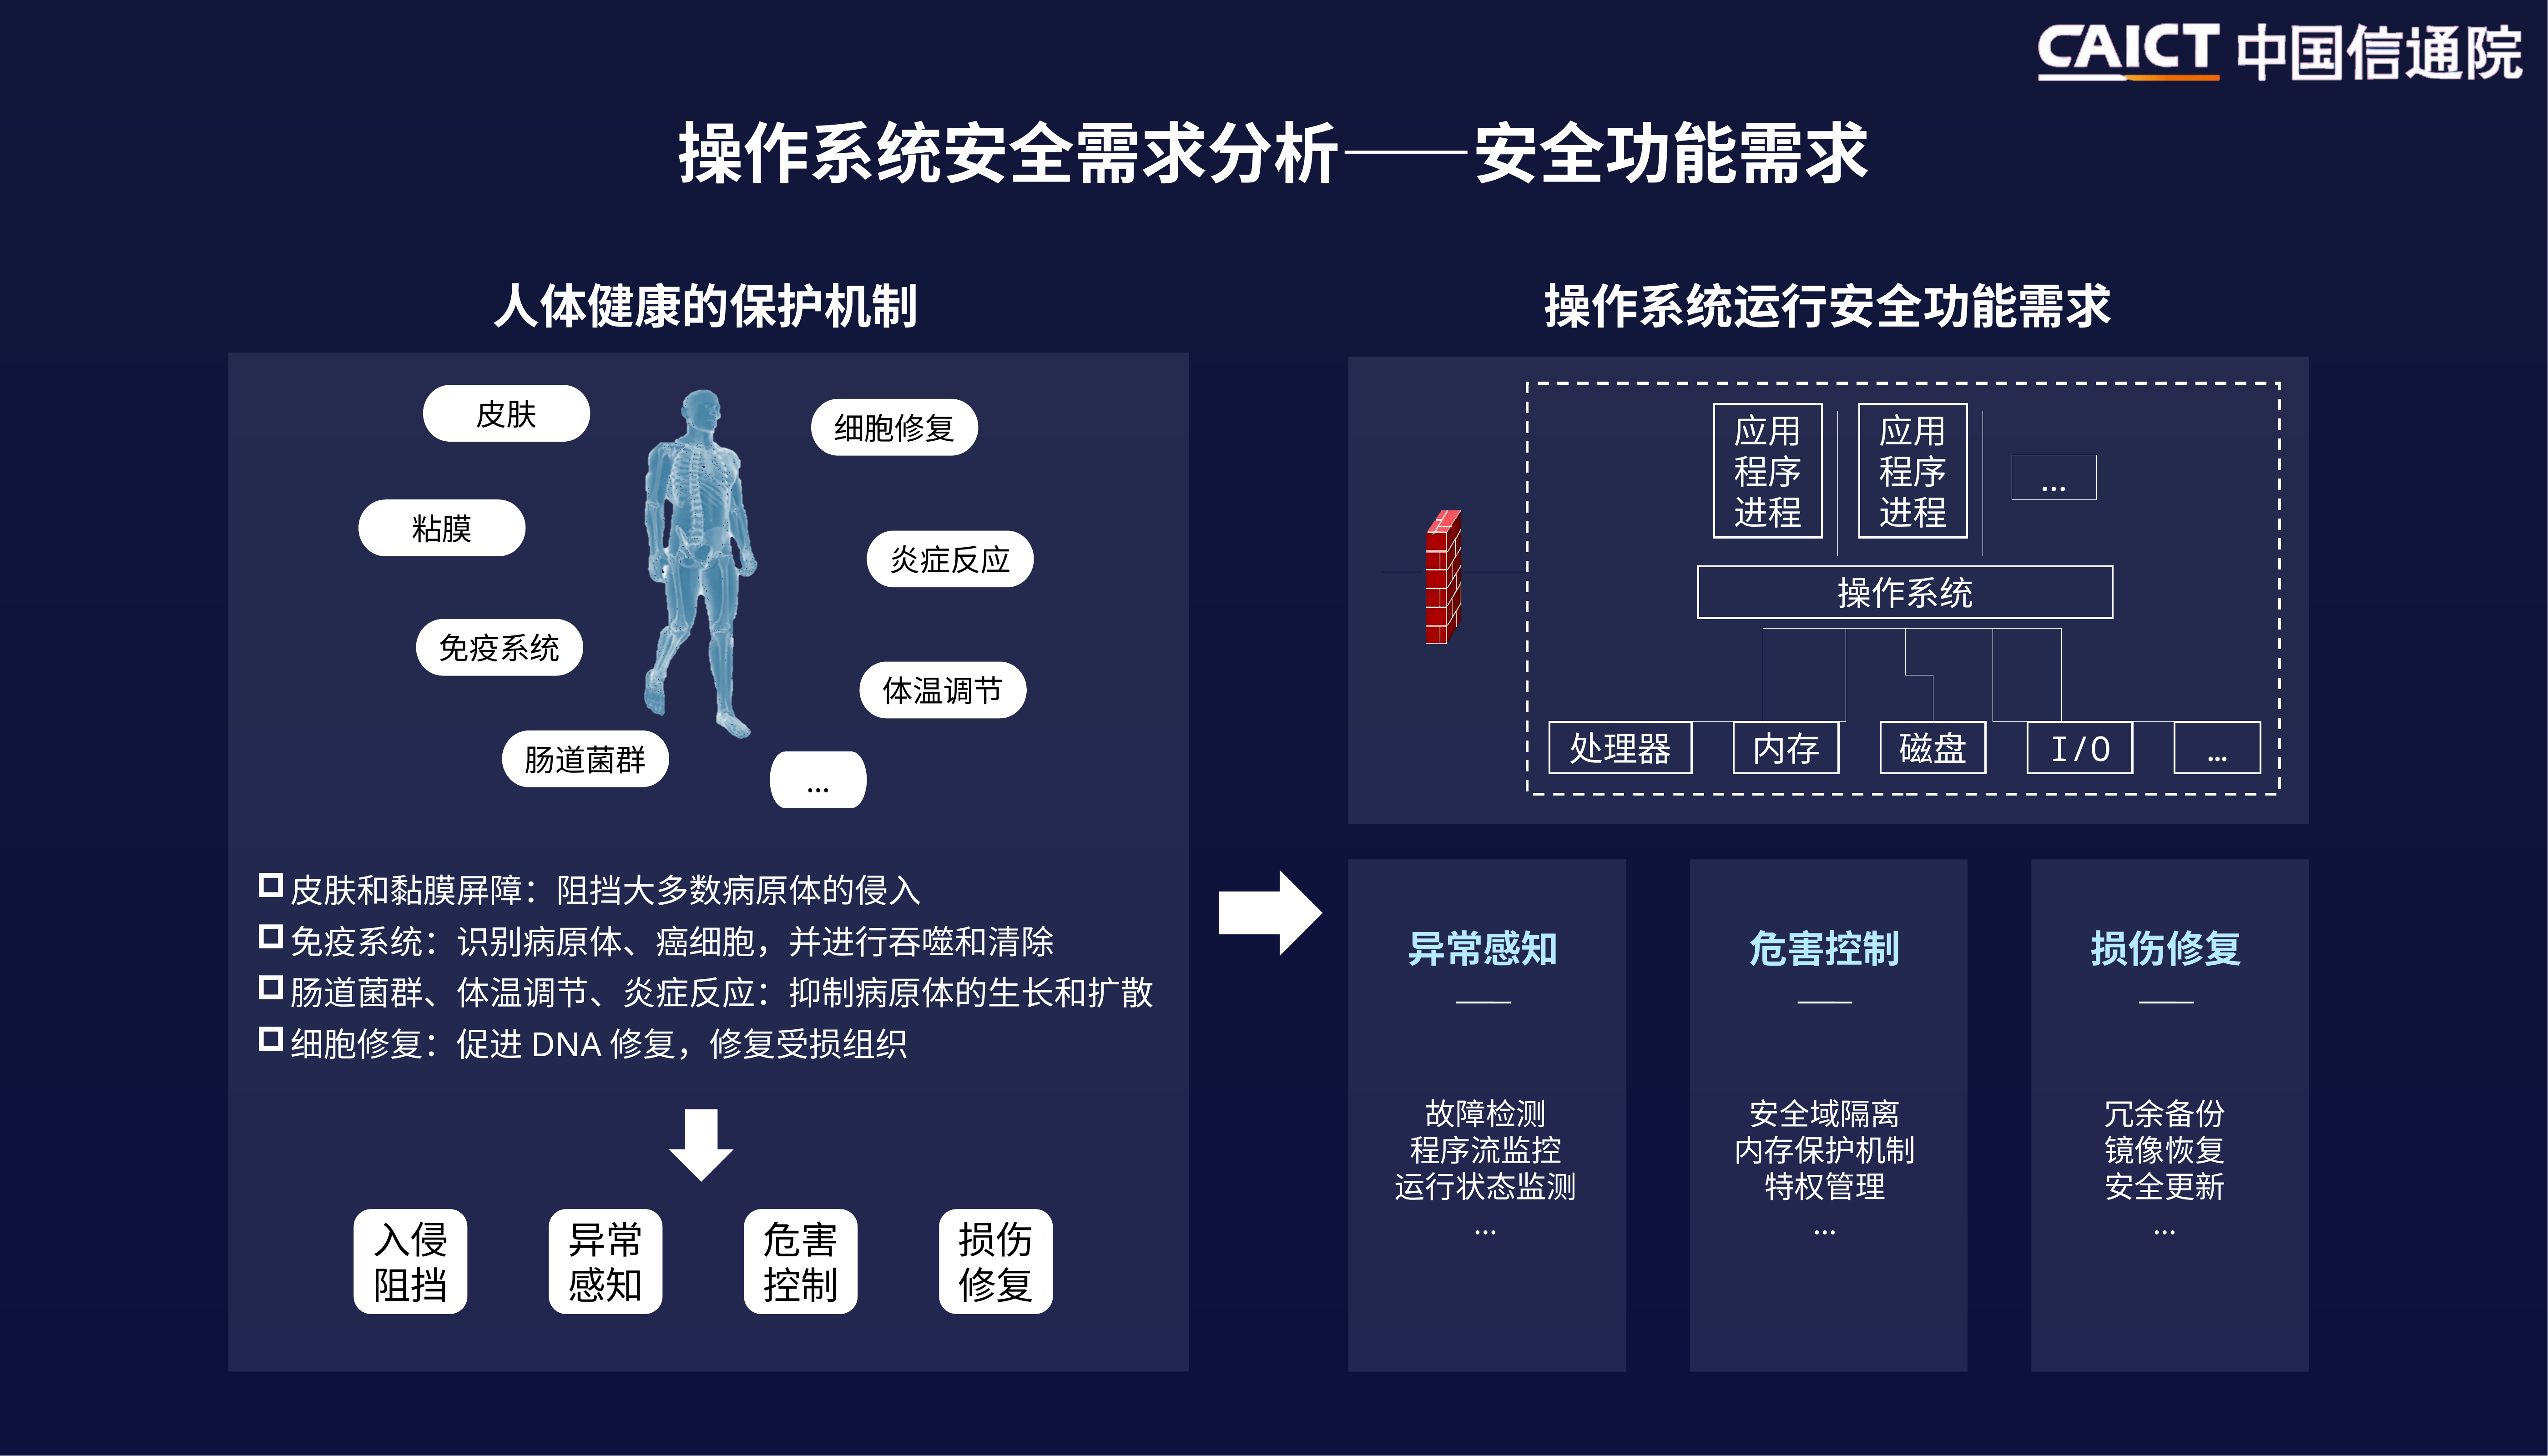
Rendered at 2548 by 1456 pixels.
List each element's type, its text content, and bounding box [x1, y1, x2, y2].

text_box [1690, 859, 1968, 1372]
text_box 操作系统运行安全功能需求 [1537, 273, 2120, 337]
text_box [1381, 383, 2280, 795]
text_box [1348, 356, 2309, 824]
text_box 操作系统安全需求分析——安全功能需求 [361, 109, 2186, 194]
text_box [353, 1109, 1053, 1315]
text_box 人体健康的保护机制 [485, 273, 926, 337]
text_box [228, 353, 1189, 1372]
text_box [358, 378, 1034, 803]
text_box [1219, 870, 1323, 956]
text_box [1348, 859, 1626, 1372]
picture [2033, 16, 2528, 89]
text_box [2031, 859, 2310, 1372]
text_box 皮肤和黏膜屏障：阻挡大多数病原体的侵入 免疫系统：识别病原体、癌细胞，并进行吞噬和清除 肠道菌群、体温调节、炎症反应：抑制病原体的生长和扩散 细胞修复：促进DNA修复，修复受损组织 [250, 866, 1180, 1067]
